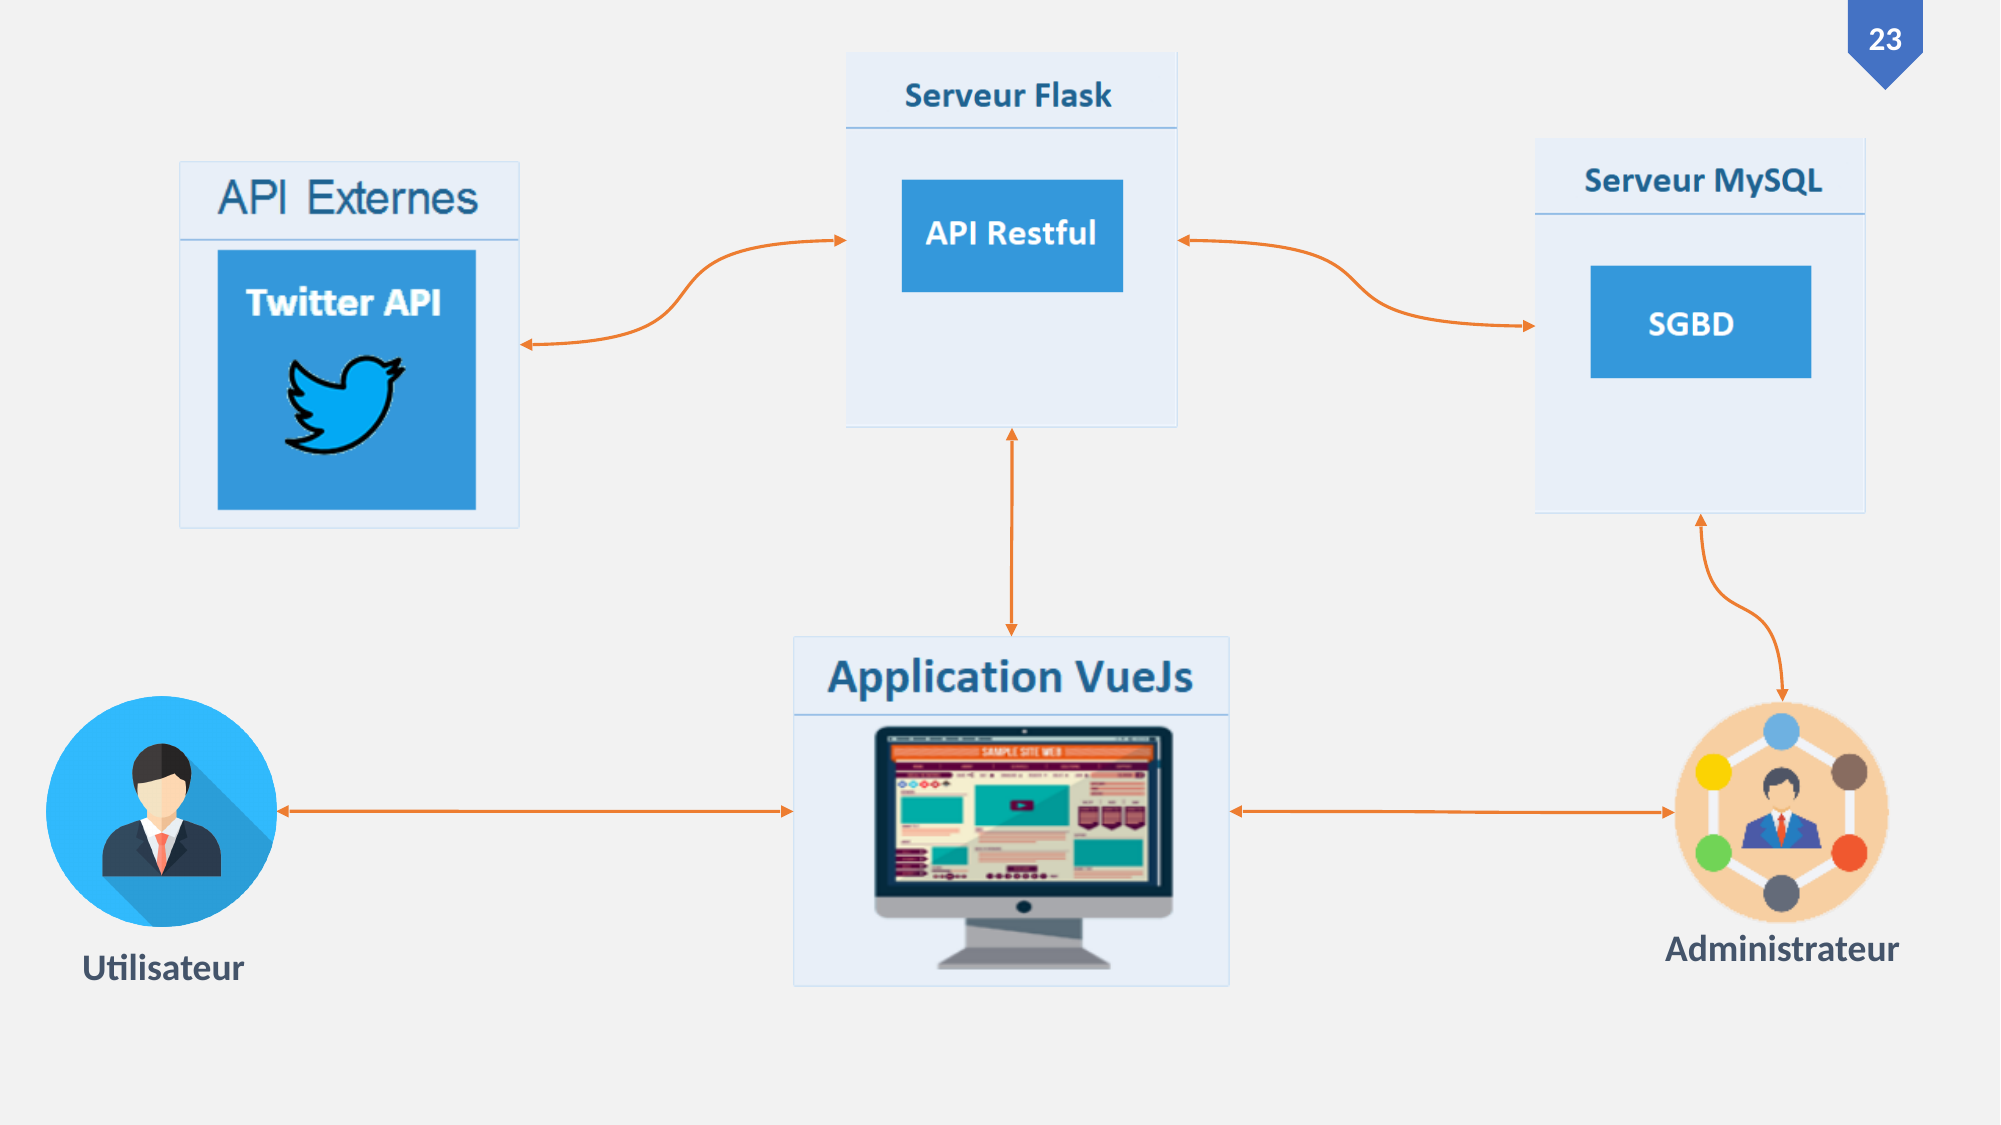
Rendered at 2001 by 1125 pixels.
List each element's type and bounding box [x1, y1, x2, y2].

text_box [46, 696, 277, 997]
text_box [1177, 240, 1536, 327]
text_box [519, 240, 847, 345]
picture [179, 161, 520, 529]
picture [1535, 138, 1866, 514]
text_box [1647, 566, 1836, 649]
picture [846, 52, 1178, 428]
picture [793, 636, 1230, 987]
text_box [1649, 701, 1917, 978]
